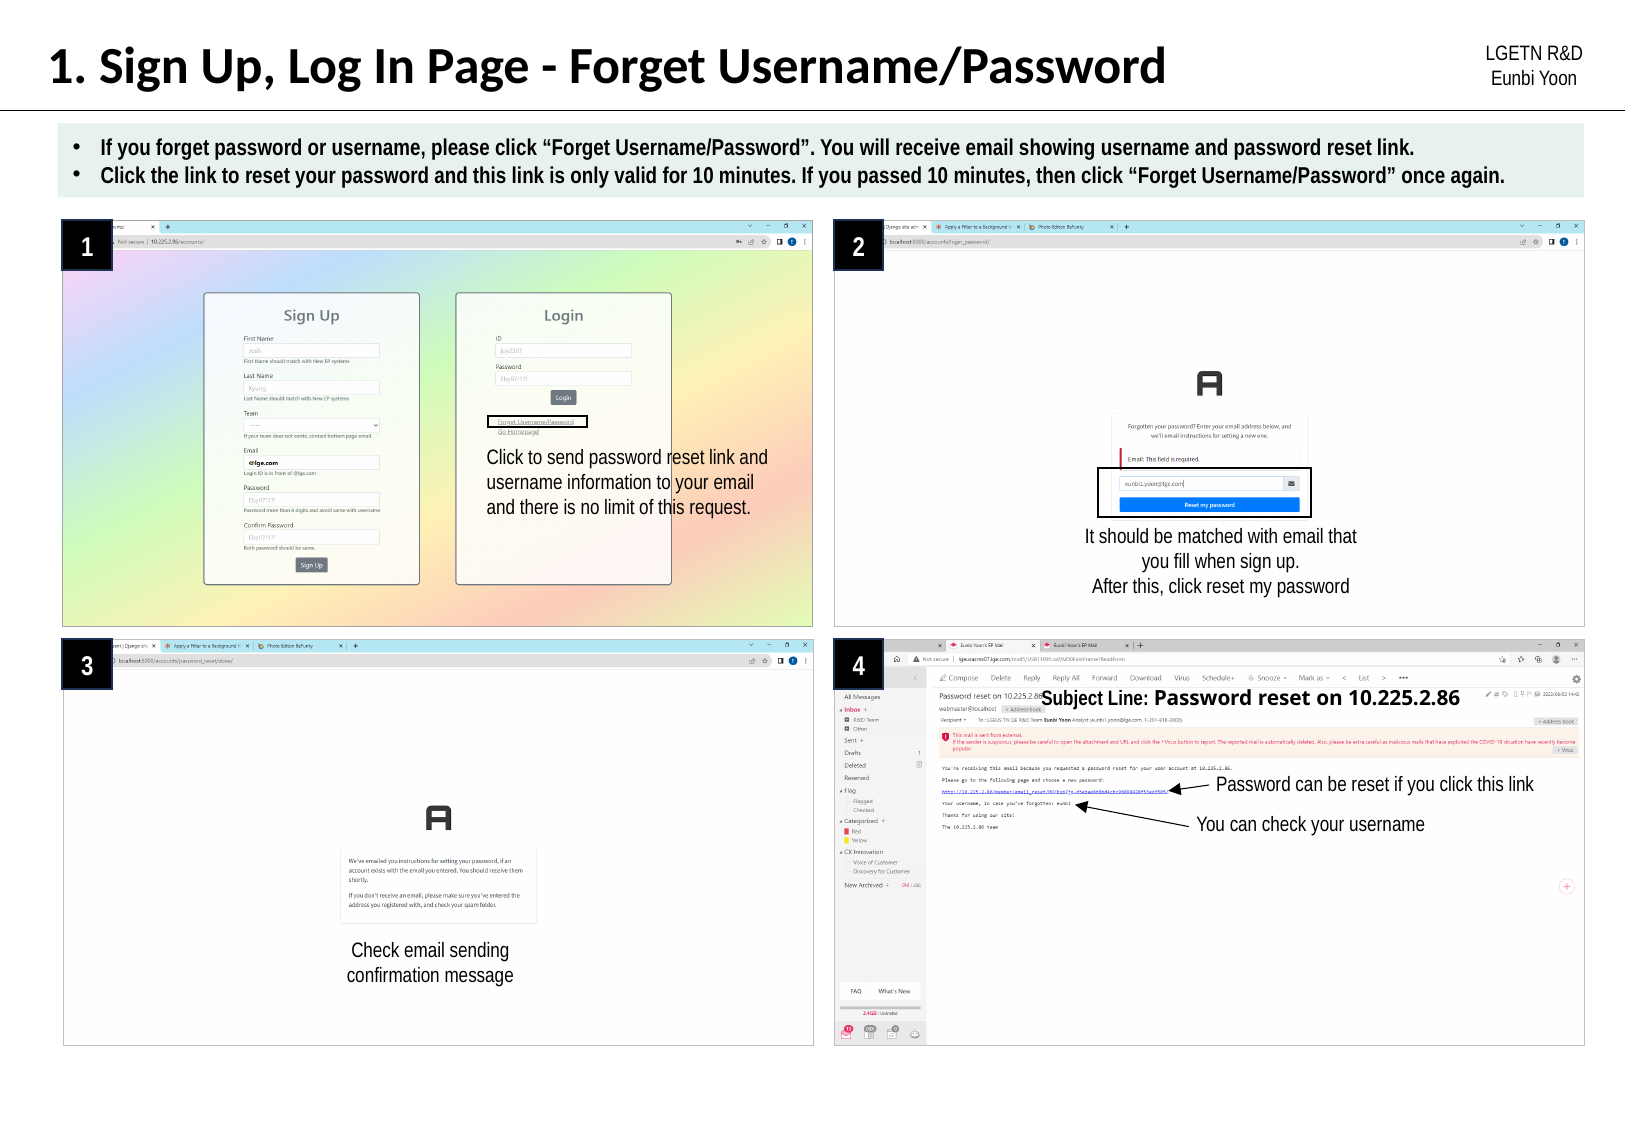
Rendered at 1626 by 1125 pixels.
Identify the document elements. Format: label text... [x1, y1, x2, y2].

picture [834, 639, 1585, 1046]
picture [63, 639, 814, 1046]
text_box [1168, 785, 1210, 791]
picture [834, 220, 1585, 627]
text_box If you forget password or username, please click “Forget Username/Password”. You will receive email showing username and password reset link. Click the link to reset your password and this link is only valid for 10 minutes. If you passed 10 minutes, then click “Forget Username/Password” once again. [57, 122, 1585, 198]
picture [62, 220, 813, 627]
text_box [1074, 804, 1189, 827]
text_box 1. Sign Up, Log In Page - Forget Username/Password [31, 25, 1284, 101]
